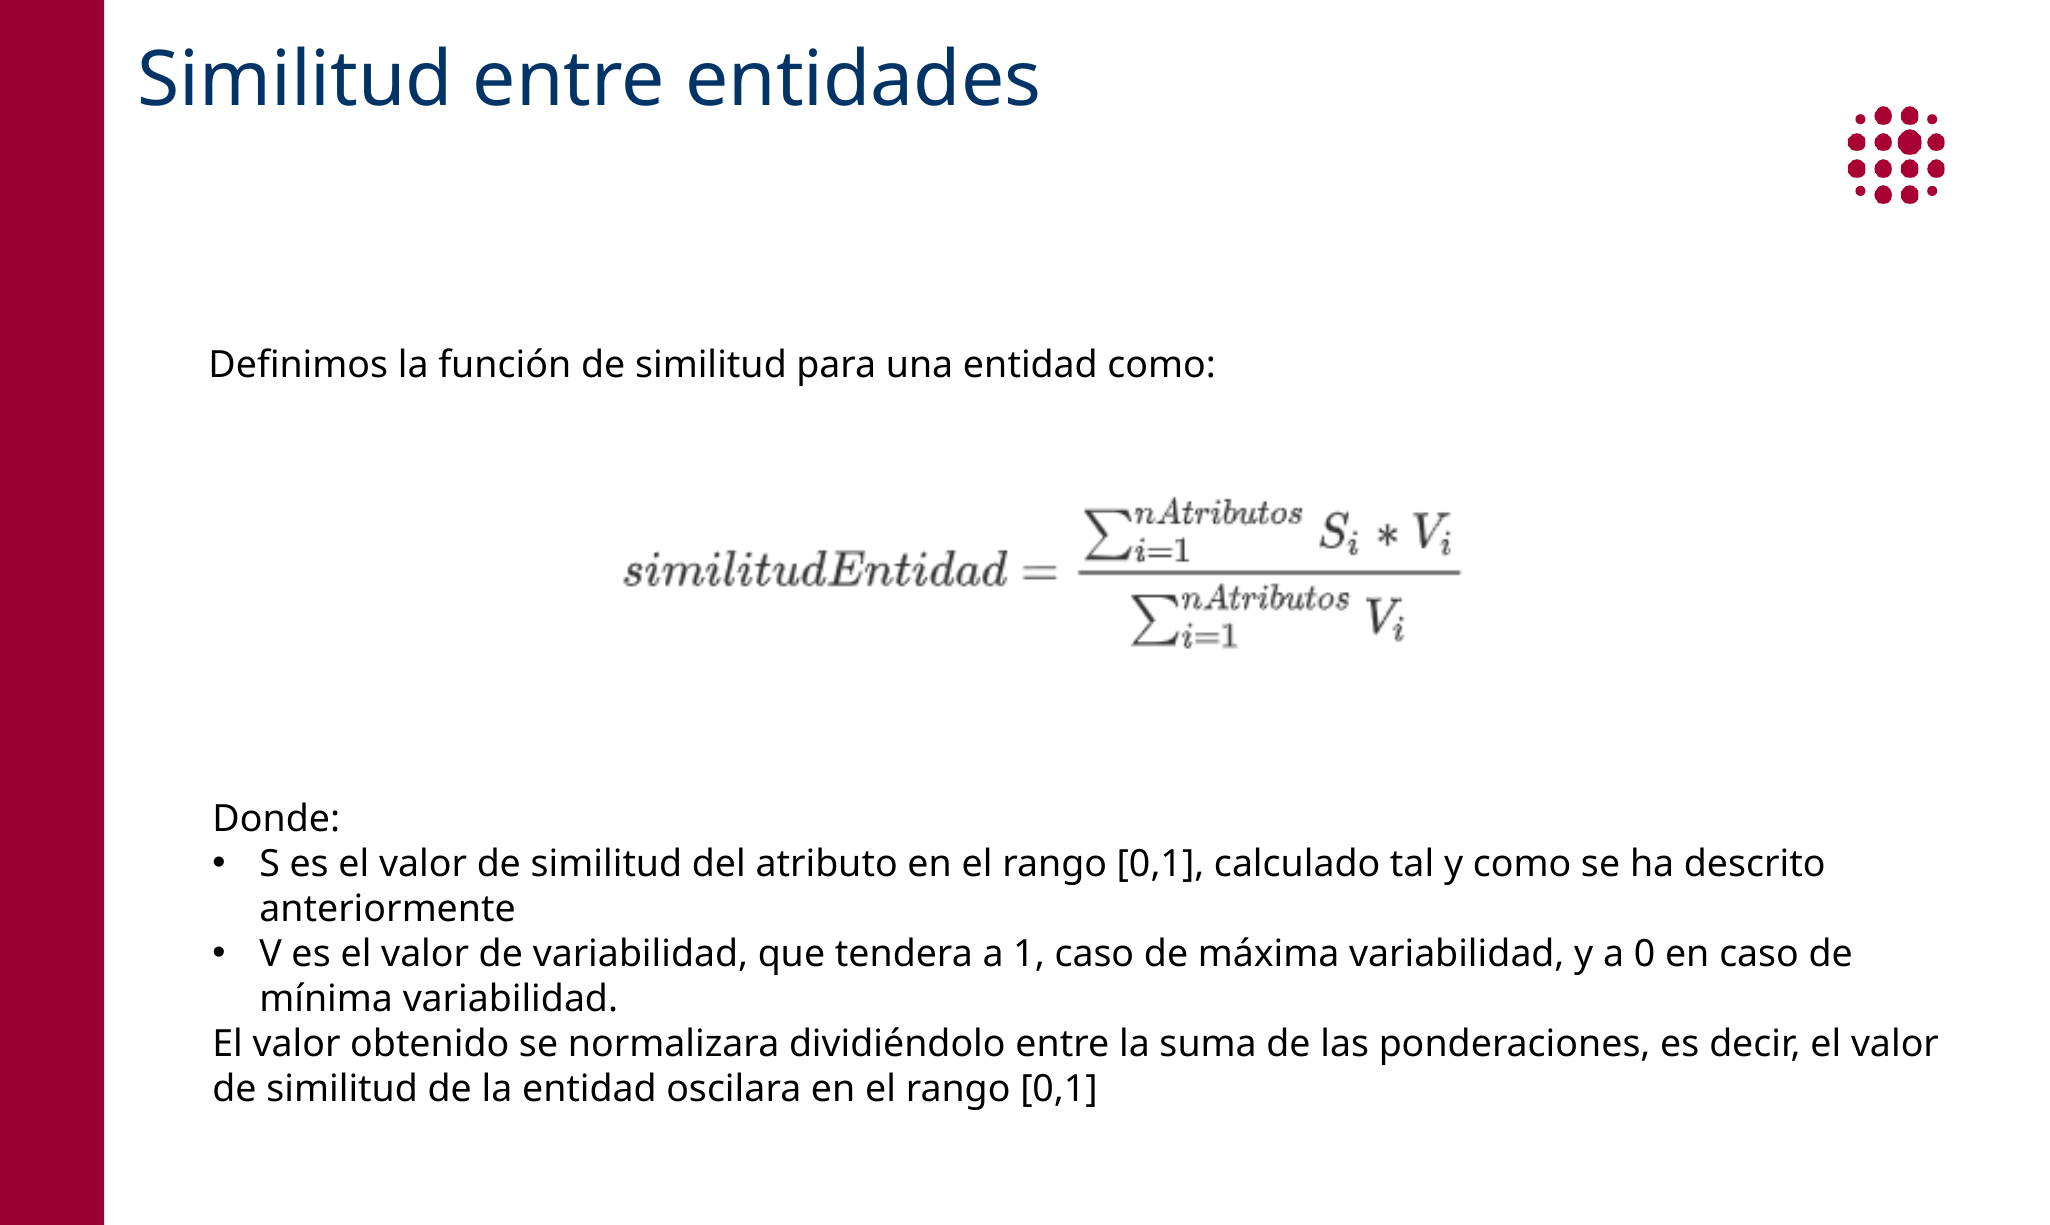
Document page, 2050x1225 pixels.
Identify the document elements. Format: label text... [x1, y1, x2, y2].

list Definimos la función de similitud para una entidad como: [133, 339, 1959, 431]
picture [1874, 159, 1892, 178]
picture [562, 462, 1563, 689]
picture [1900, 159, 1919, 178]
picture [1900, 106, 1919, 125]
text_box Donde: S es el valor de similitud del atributo en el rango [0,1], calculado tal y como se ha descrito anteriormente V es el valor de variabilidad, que tendera a 1, caso de máxima variabilidad, y a 0 en caso de mínima variabilidad. El valor obtenido se normalizara dividiéndolo entre la suma de las ponderaciones, es decir, el valor de similitud de la entidad oscilara en el rango [0,1] [137, 794, 1963, 1155]
picture [1847, 159, 1866, 178]
picture [1927, 159, 1945, 178]
picture [1874, 133, 1892, 151]
picture [1847, 133, 1866, 151]
picture [1874, 185, 1892, 204]
text_box [0, 0, 105, 1225]
picture [1900, 185, 1919, 204]
picture [1874, 106, 1892, 125]
picture [1927, 133, 1945, 151]
picture [1897, 129, 1922, 155]
title Similitud entre entidades [137, 28, 1844, 122]
